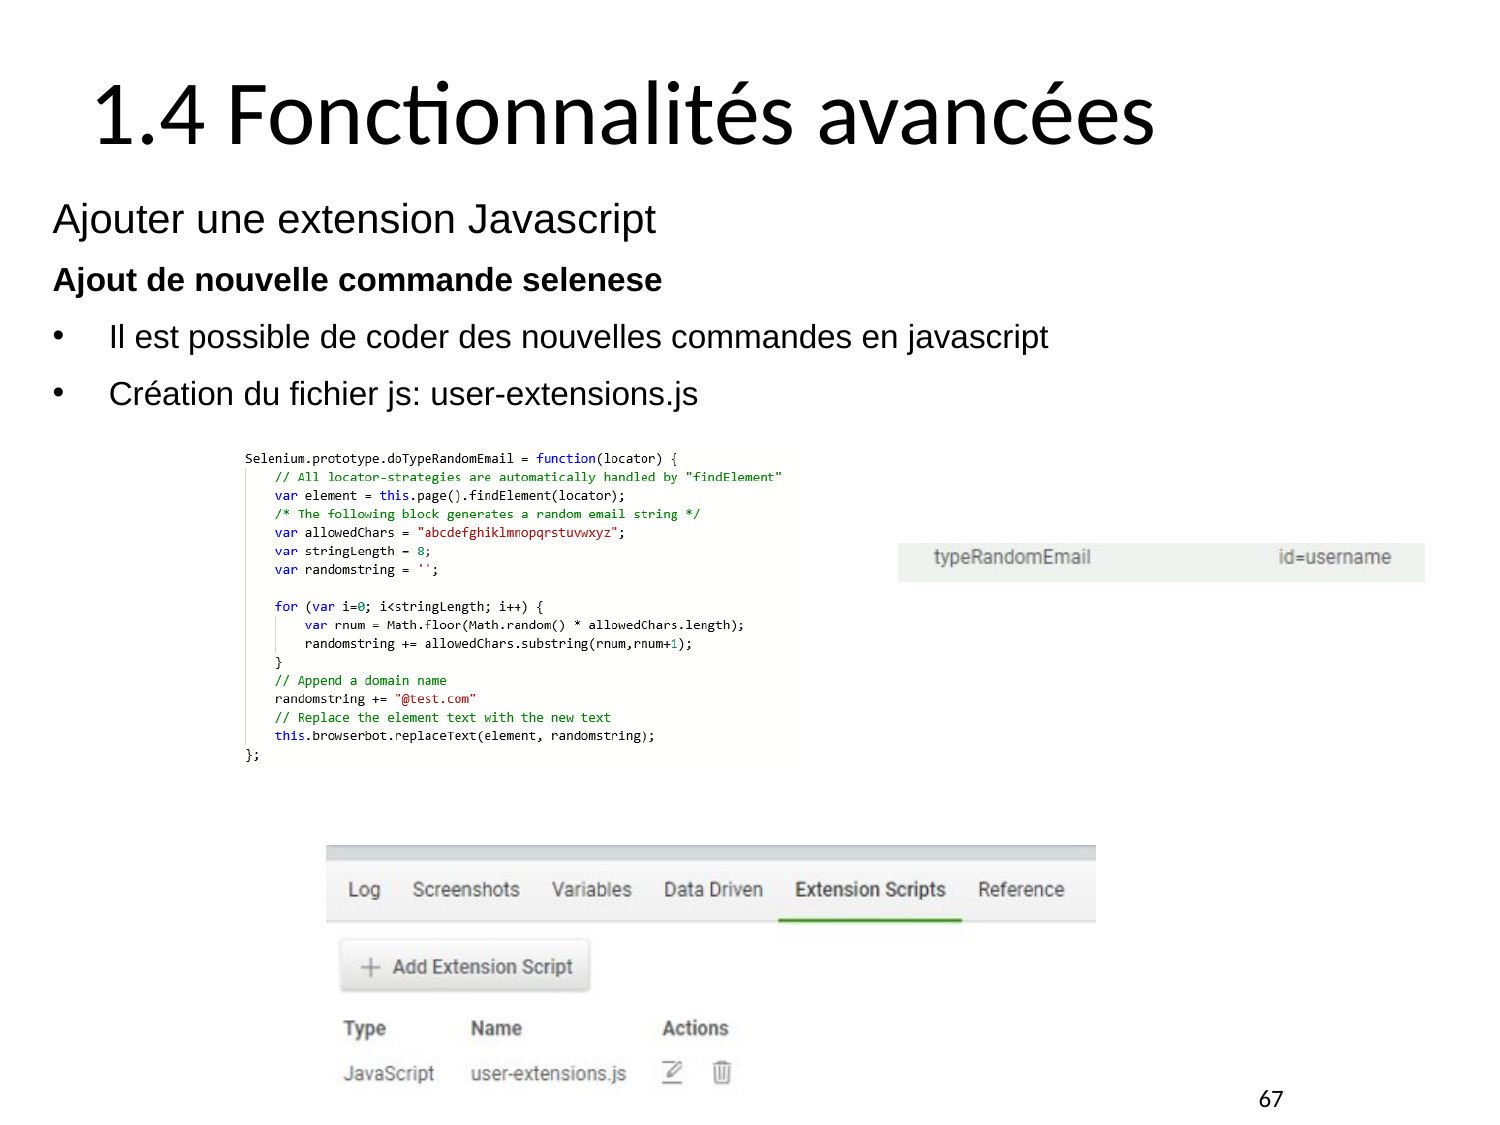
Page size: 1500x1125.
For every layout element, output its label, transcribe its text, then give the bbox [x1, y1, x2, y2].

text_box Ajouter une extension Javascript Ajout de nouvelle commande selenese​ Il est possible de coder des nouvelles commandes en javascript​ Création du fichier js: user-extensions.js [37, 184, 1463, 610]
text_box 1.4 Fonctionnalités avancées [74, 45, 1425, 184]
picture [241, 445, 799, 768]
picture [326, 845, 1096, 1125]
slide_number 67 [1128, 1065, 1300, 1125]
picture [898, 543, 1426, 582]
